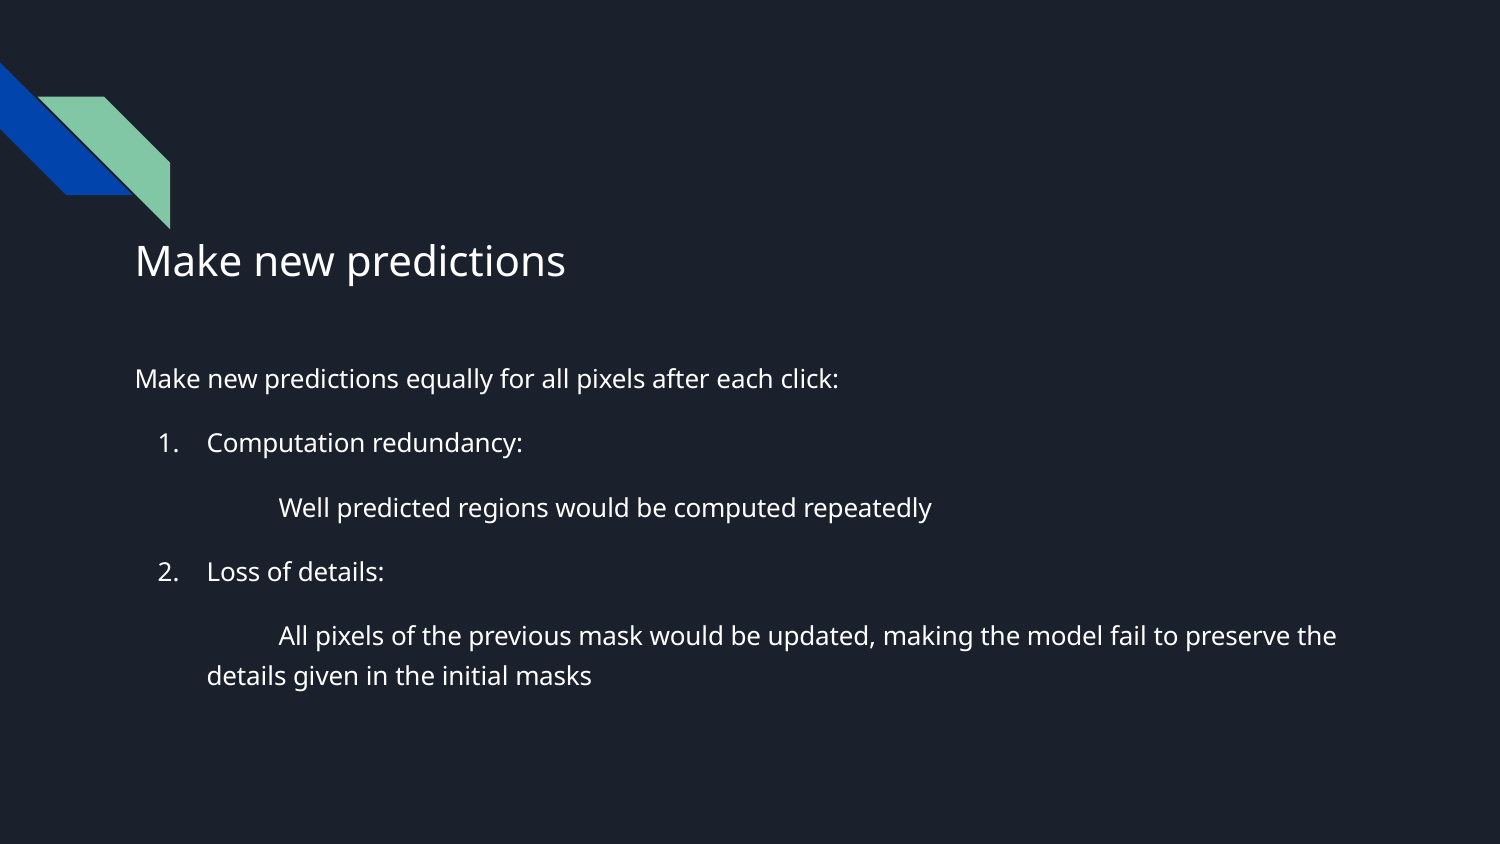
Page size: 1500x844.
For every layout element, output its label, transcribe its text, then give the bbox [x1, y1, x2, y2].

list Make new predictions equally for all pixels after each click: Computation redundancy: Well predicted regions would be computed repeatedly Loss of details: All pixels of the previous mask would be updated, making the model fail to preserve the details given in the initial masks [119, 341, 1381, 712]
title Make new predictions [119, 216, 1381, 305]
